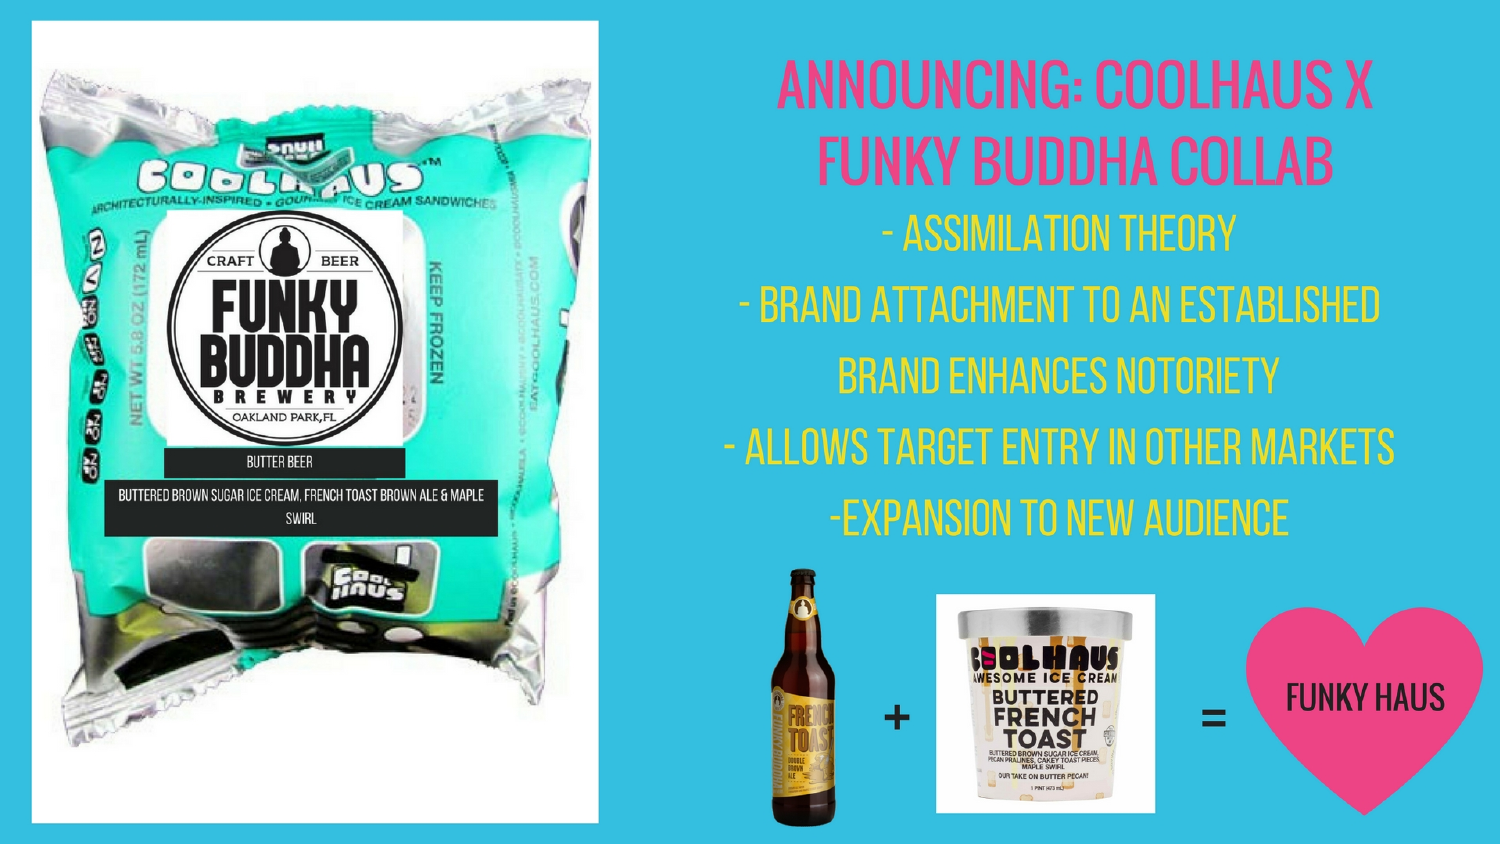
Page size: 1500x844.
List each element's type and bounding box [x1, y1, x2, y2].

picture [0, 0, 1500, 844]
text_box [737, 36, 1427, 103]
